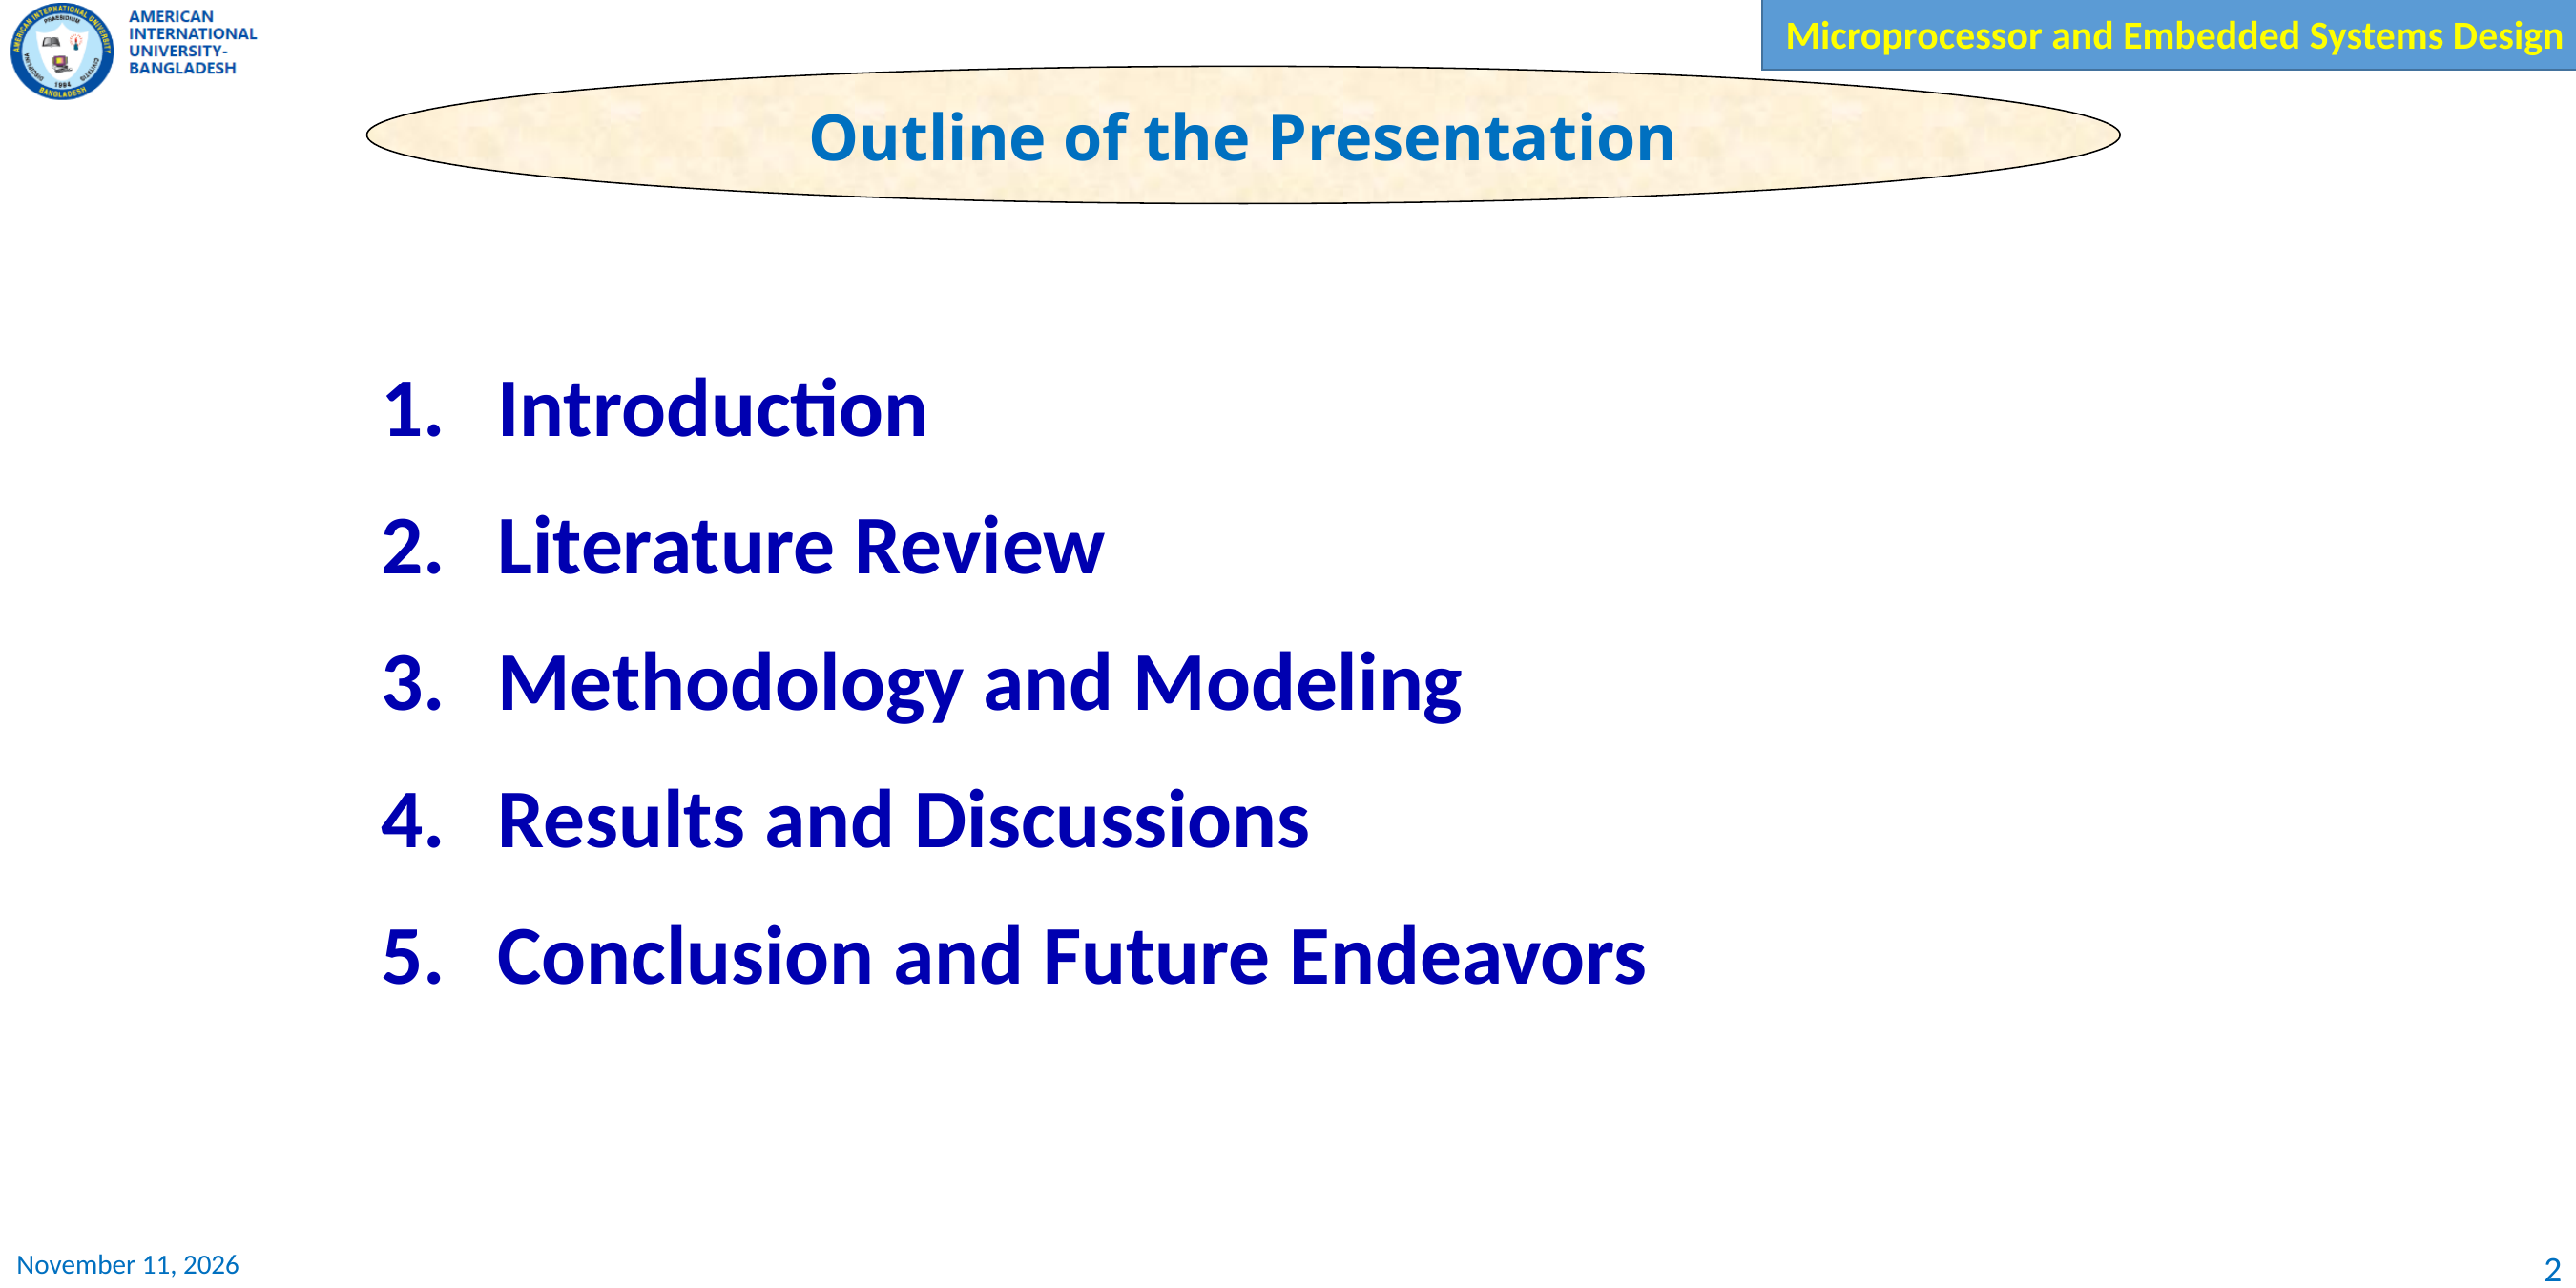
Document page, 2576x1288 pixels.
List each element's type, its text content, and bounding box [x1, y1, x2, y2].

slide_number 2 [2369, 1239, 2576, 1285]
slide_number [2, 1239, 440, 1288]
text_box Outline of the Presentation [366, 66, 2121, 204]
list Introduction Literature Review Methodology and Modeling Results and Discussions Conclusion and Future Endeavors [366, 325, 1963, 1132]
picture [0, 3, 265, 104]
